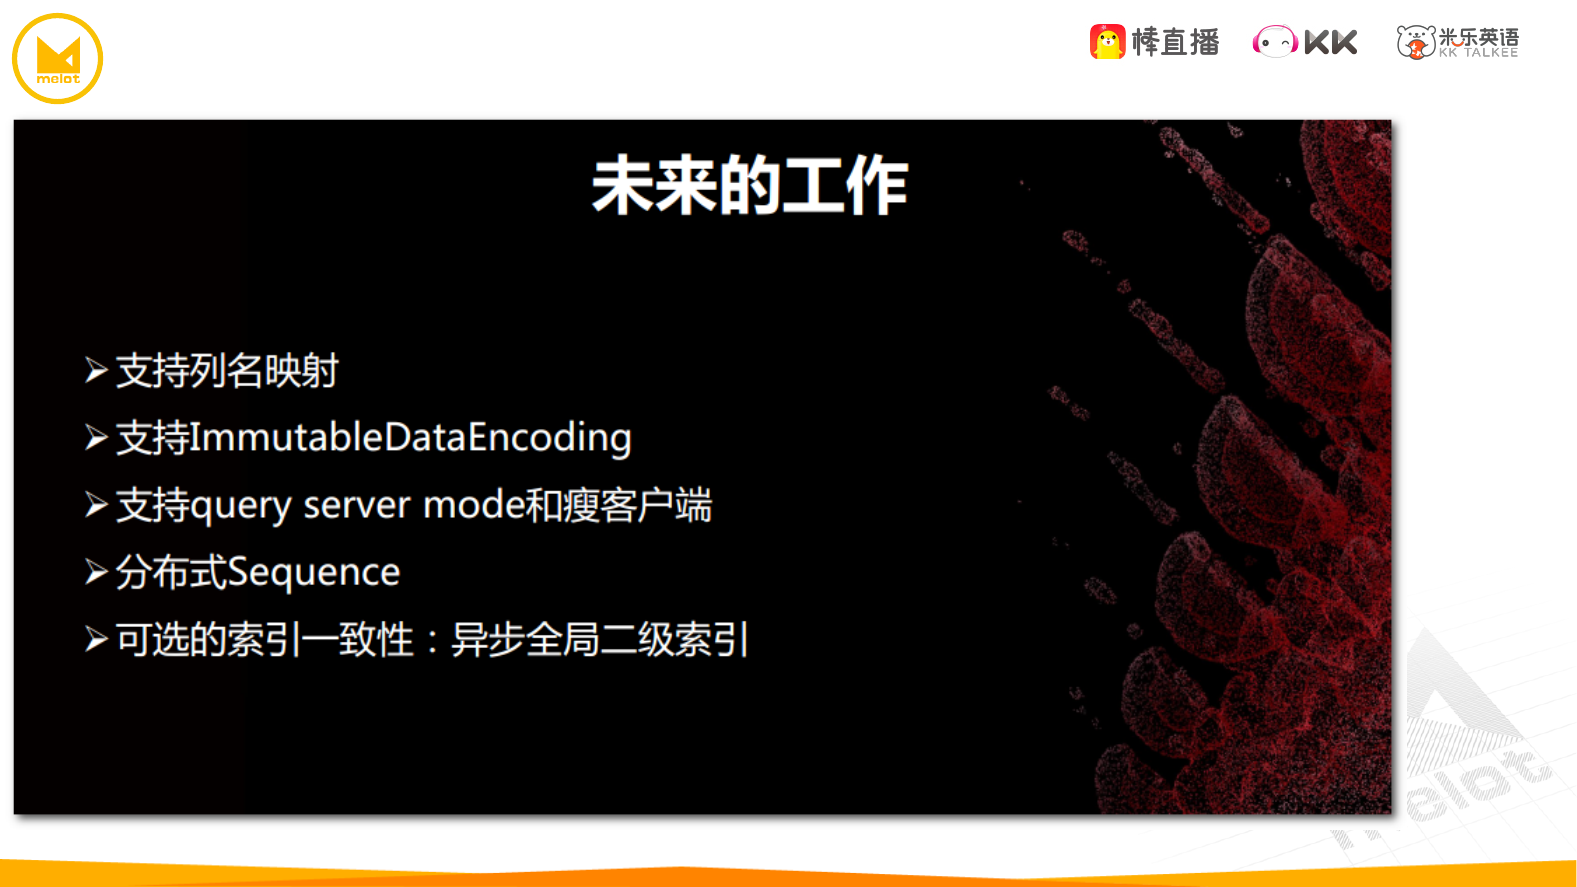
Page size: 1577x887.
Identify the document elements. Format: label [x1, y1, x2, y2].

picture [0, 105, 1577, 887]
picture [1397, 25, 1519, 60]
picture [37, 36, 80, 83]
picture [1243, 13, 1369, 70]
picture [1082, 6, 1224, 74]
